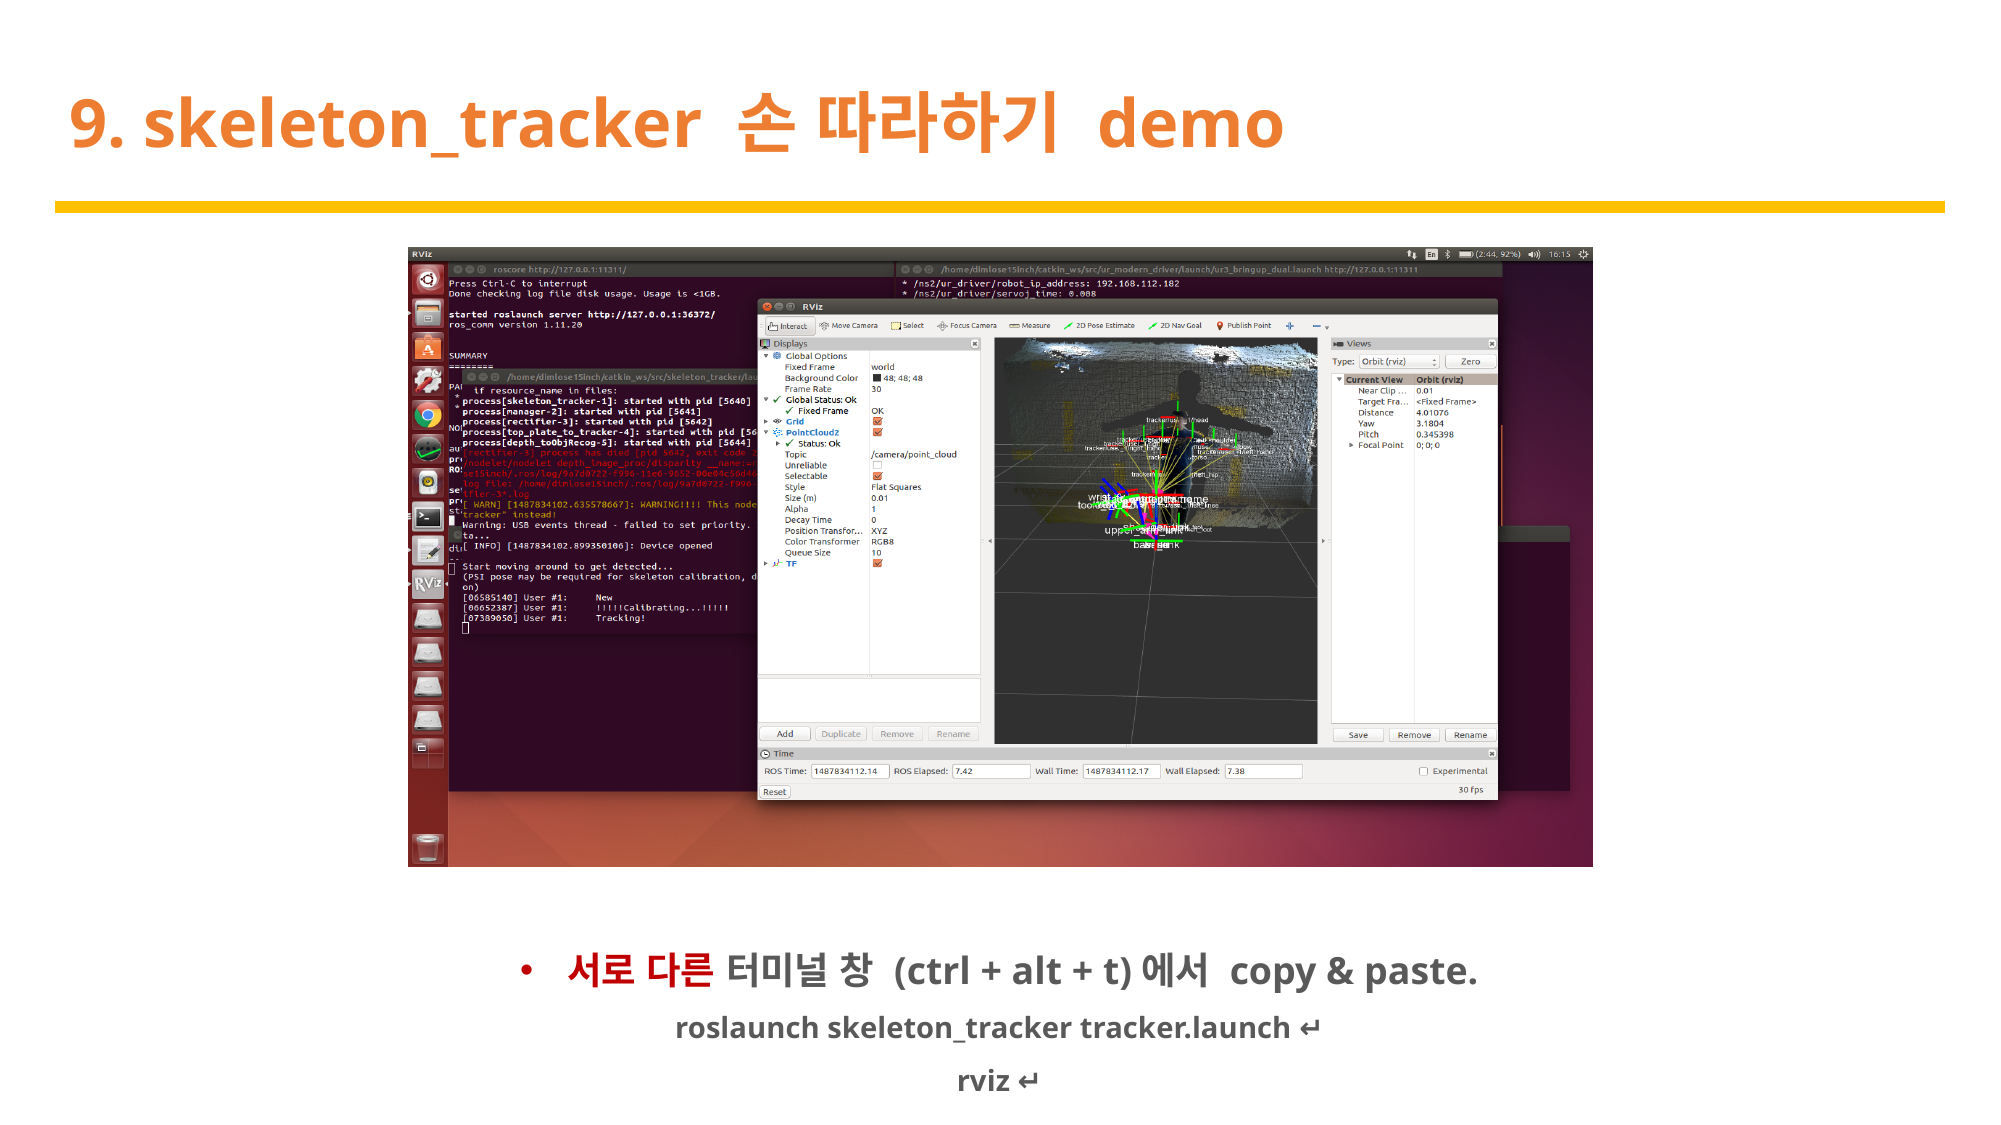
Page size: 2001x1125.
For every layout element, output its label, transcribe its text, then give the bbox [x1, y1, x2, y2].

text_box 9. skeleton_tracker 손 따라하기 demo [54, 73, 1927, 168]
text_box 서로 다른 터미널 창 (ctrl + alt + t)에서 copy & paste. roslaunch skeleton_tracker tracker.launch ↵ rviz ↵ [0, 917, 2000, 1105]
picture [408, 247, 1593, 867]
